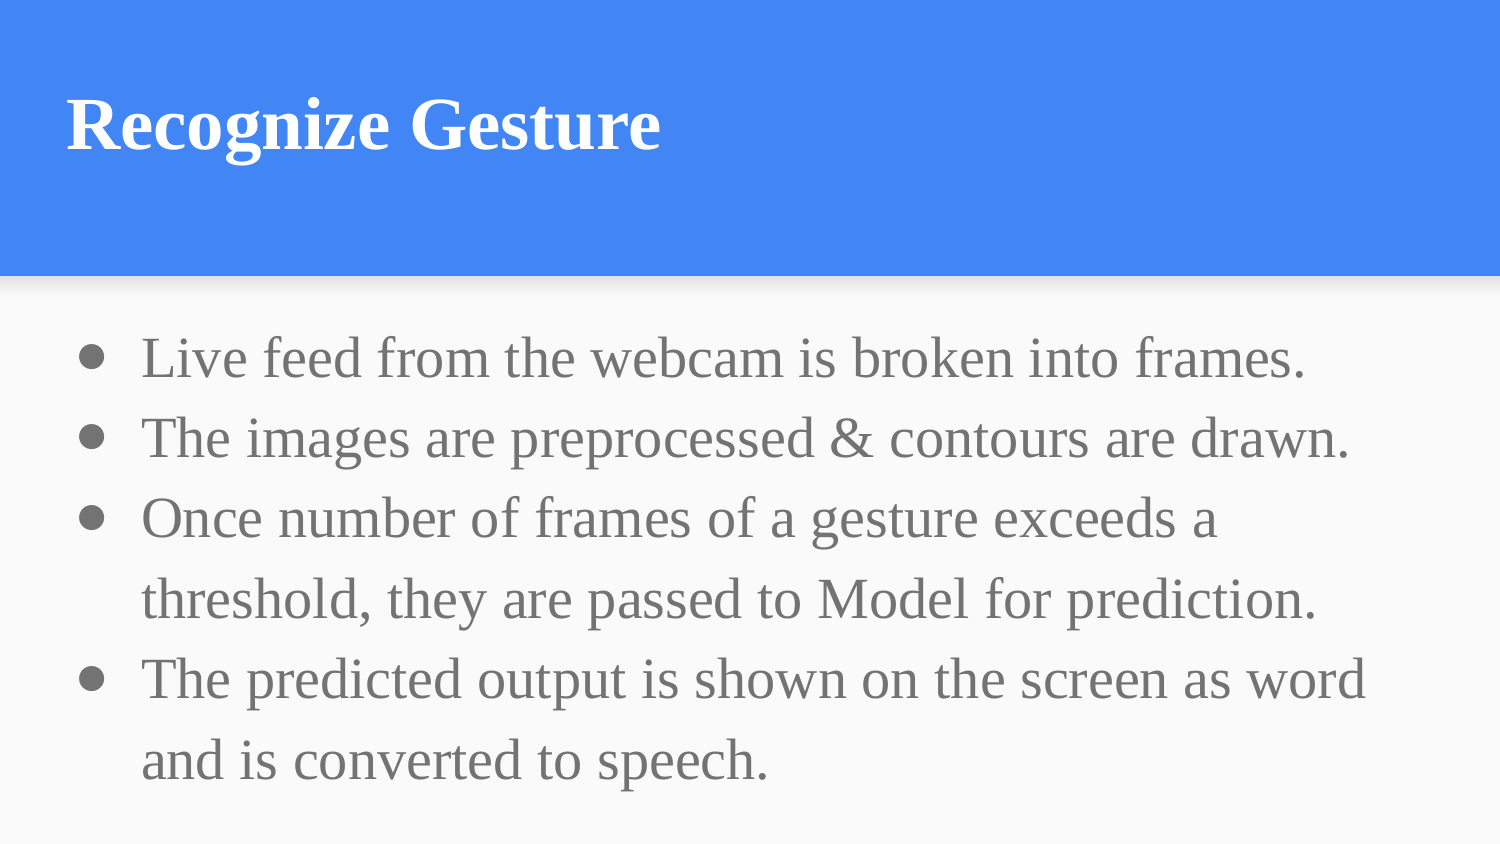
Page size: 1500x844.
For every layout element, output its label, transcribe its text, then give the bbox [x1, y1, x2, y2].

list Live feed from the webcam is broken into frames. The images are preprocessed & contours are drawn. Once number of frames of a gesture exceeds a threshold, they are passed to Model for prediction. The predicted output is shown on the screen as word and is converted to speech. [51, 293, 1449, 844]
title Recognize Gesture [51, 58, 1435, 180]
